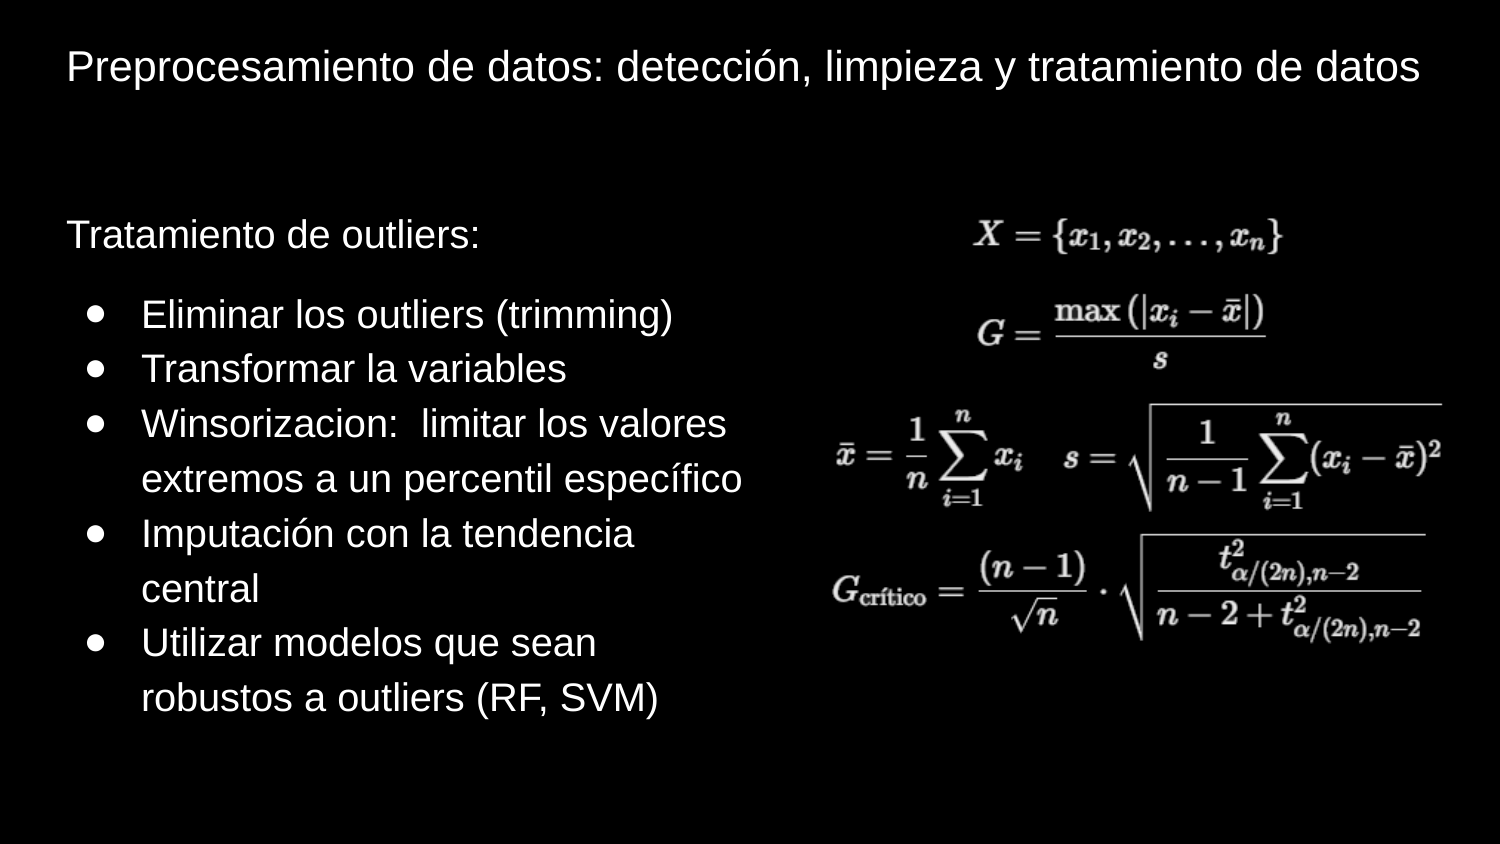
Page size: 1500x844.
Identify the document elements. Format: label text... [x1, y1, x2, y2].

picture [784, 197, 1464, 669]
title Preprocesamiento de datos: detección, limpieza y tratamiento de datos [51, 23, 1449, 117]
list Tratamiento de outliers: Eliminar los outliers (trimming) Transformar la variables Winsorizacion: limitar los valores extremos a un percentil específico Imputación con la tendencia central Utilizar modelos que sean robustos a outliers (RF, SVM) [51, 186, 773, 844]
